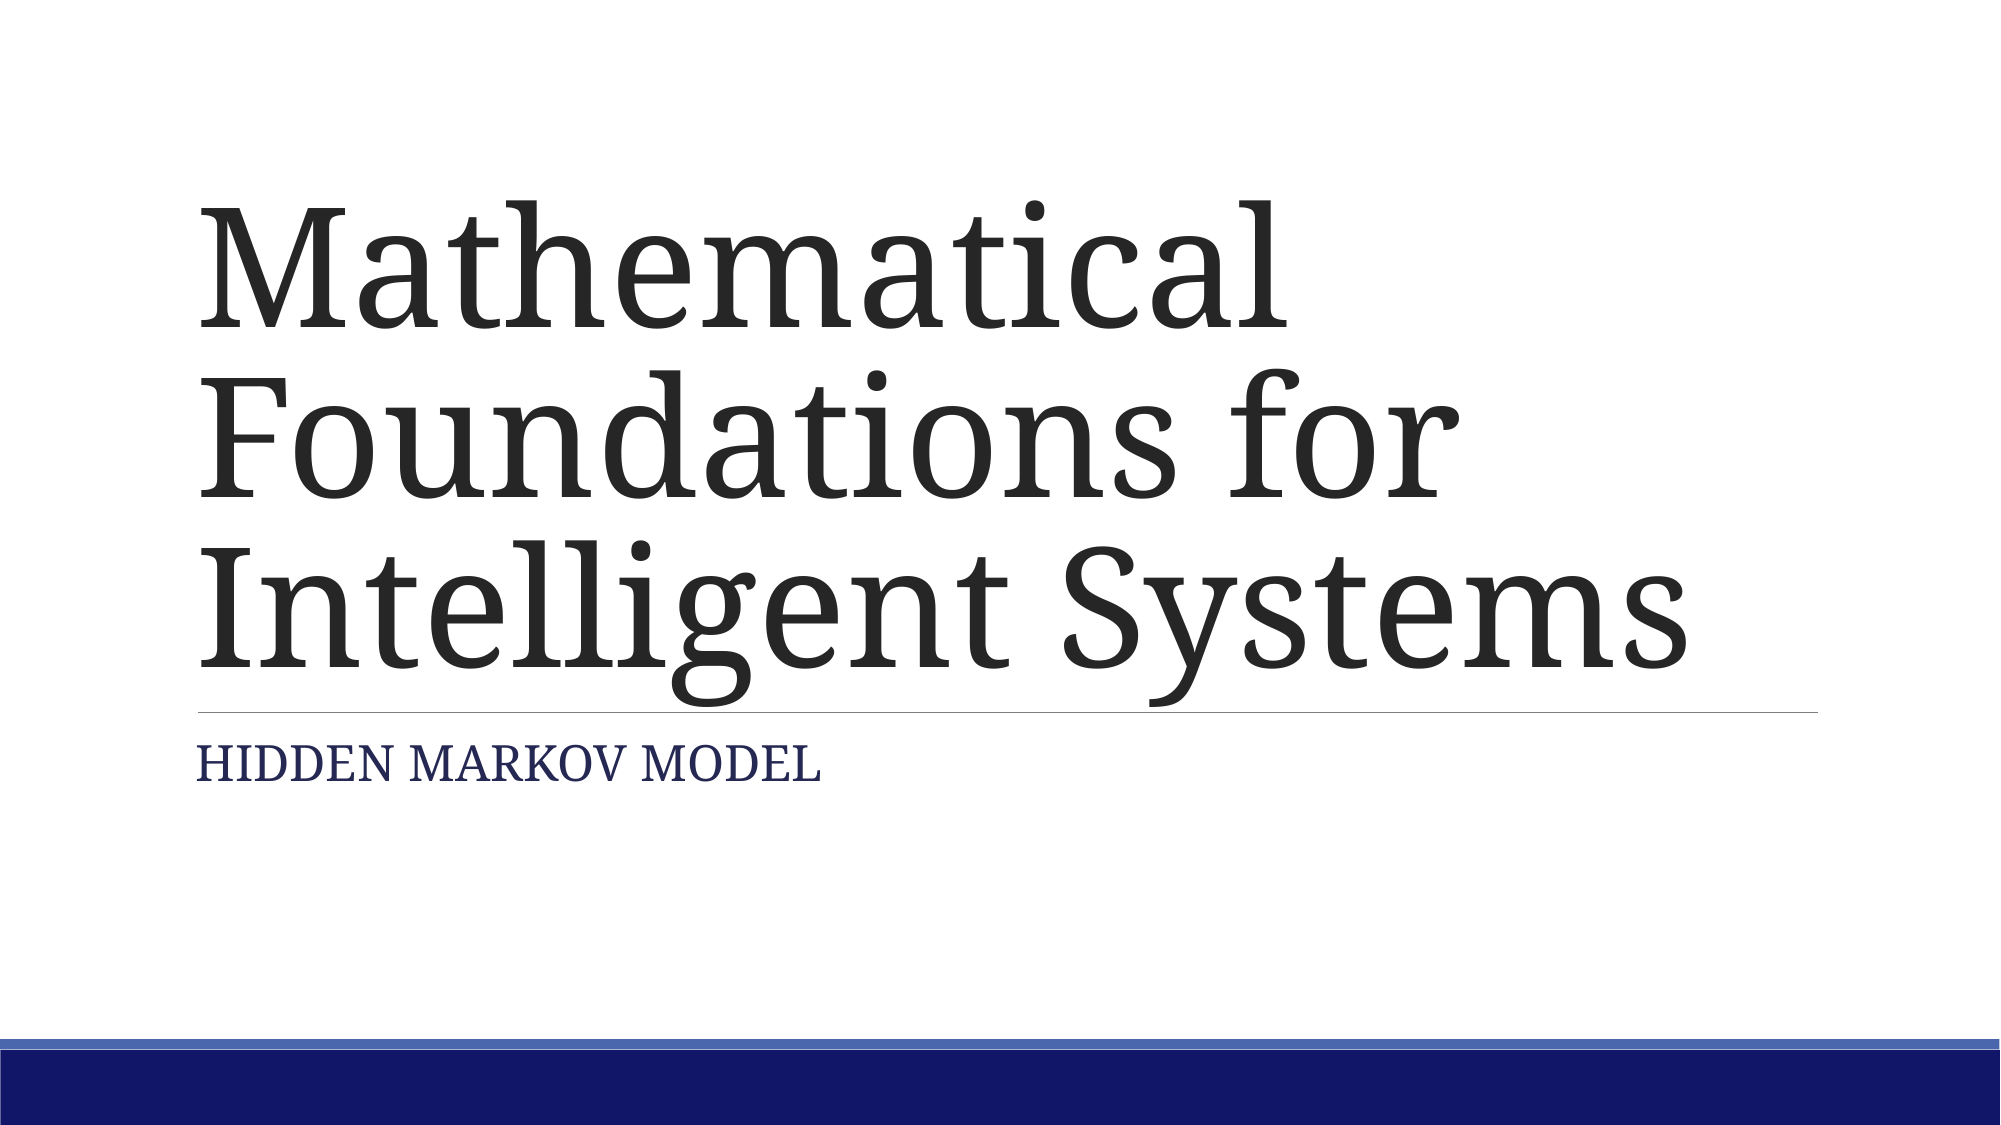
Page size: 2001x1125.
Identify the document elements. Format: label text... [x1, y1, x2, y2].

subtitle HIDDEN MARKOV MODEL [180, 730, 1831, 919]
title Mathematical Foundations for Intelligent Systems [180, 124, 1830, 710]
